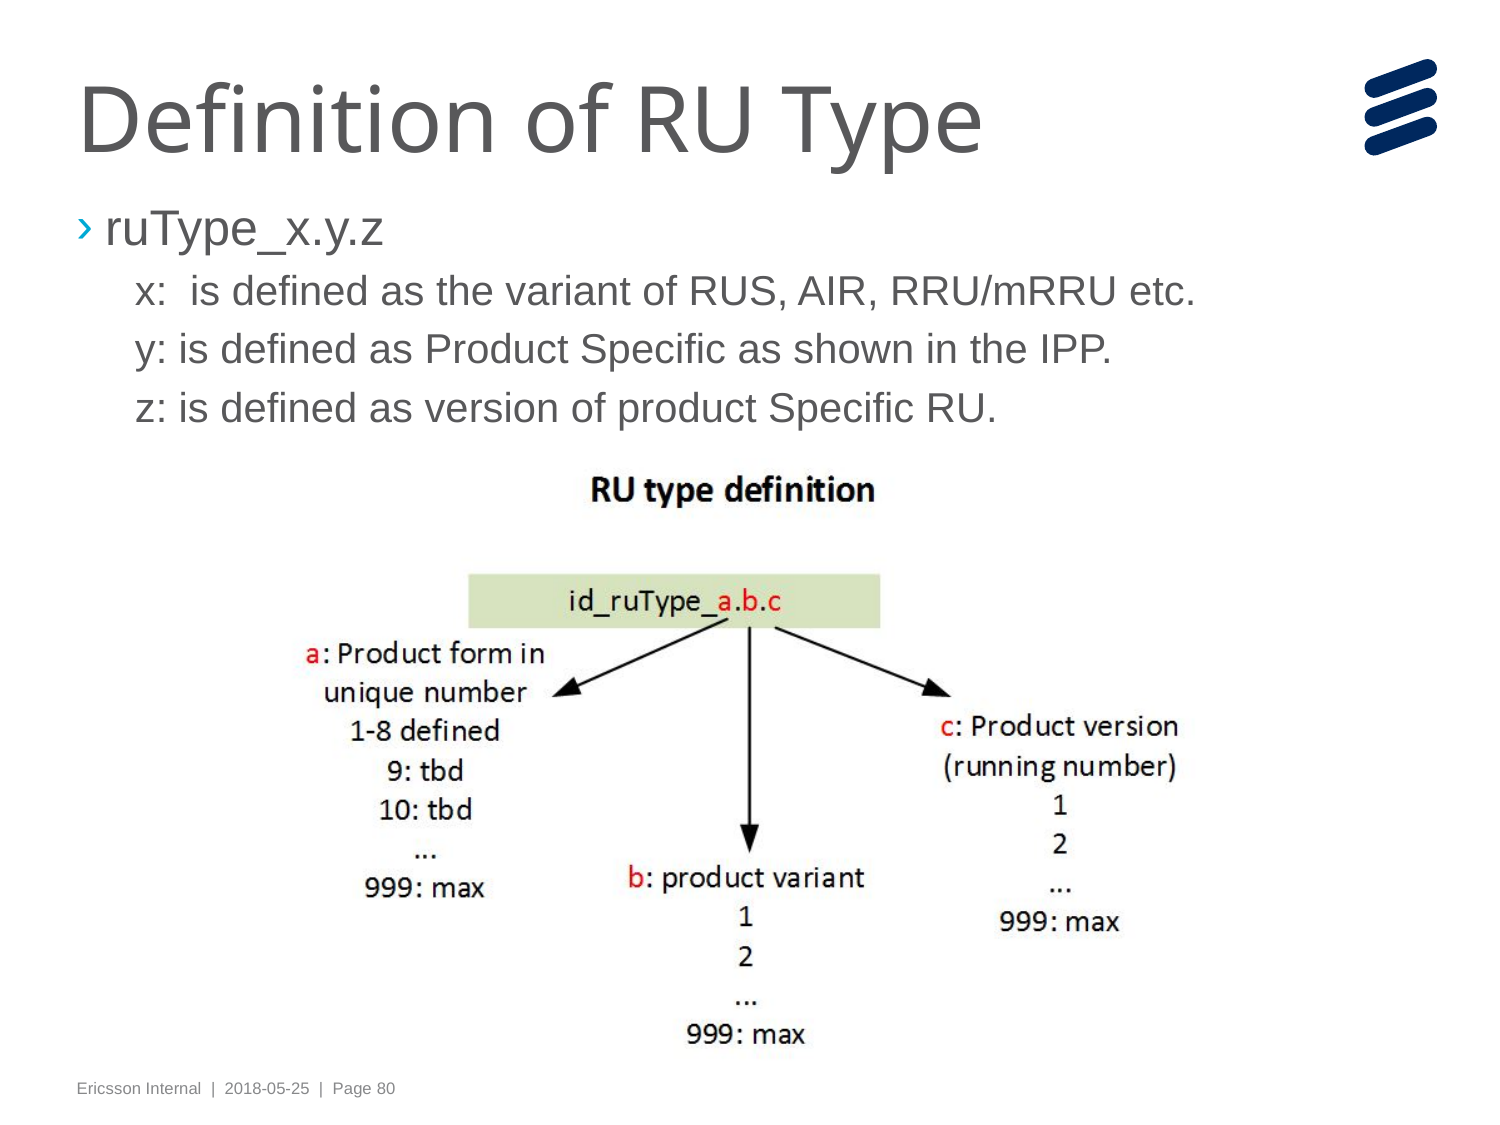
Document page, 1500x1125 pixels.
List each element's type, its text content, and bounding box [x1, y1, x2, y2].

picture [273, 458, 1226, 1064]
title Definition of RU Type [64, 39, 1295, 218]
list ruType_x.y.z x: is defined as the variant of RUS, AIR, RRU/mRRU etc. y: is defined as Product Specific as shown in the IPP. z: is defined as version of product Specific RU. [64, 195, 1435, 828]
